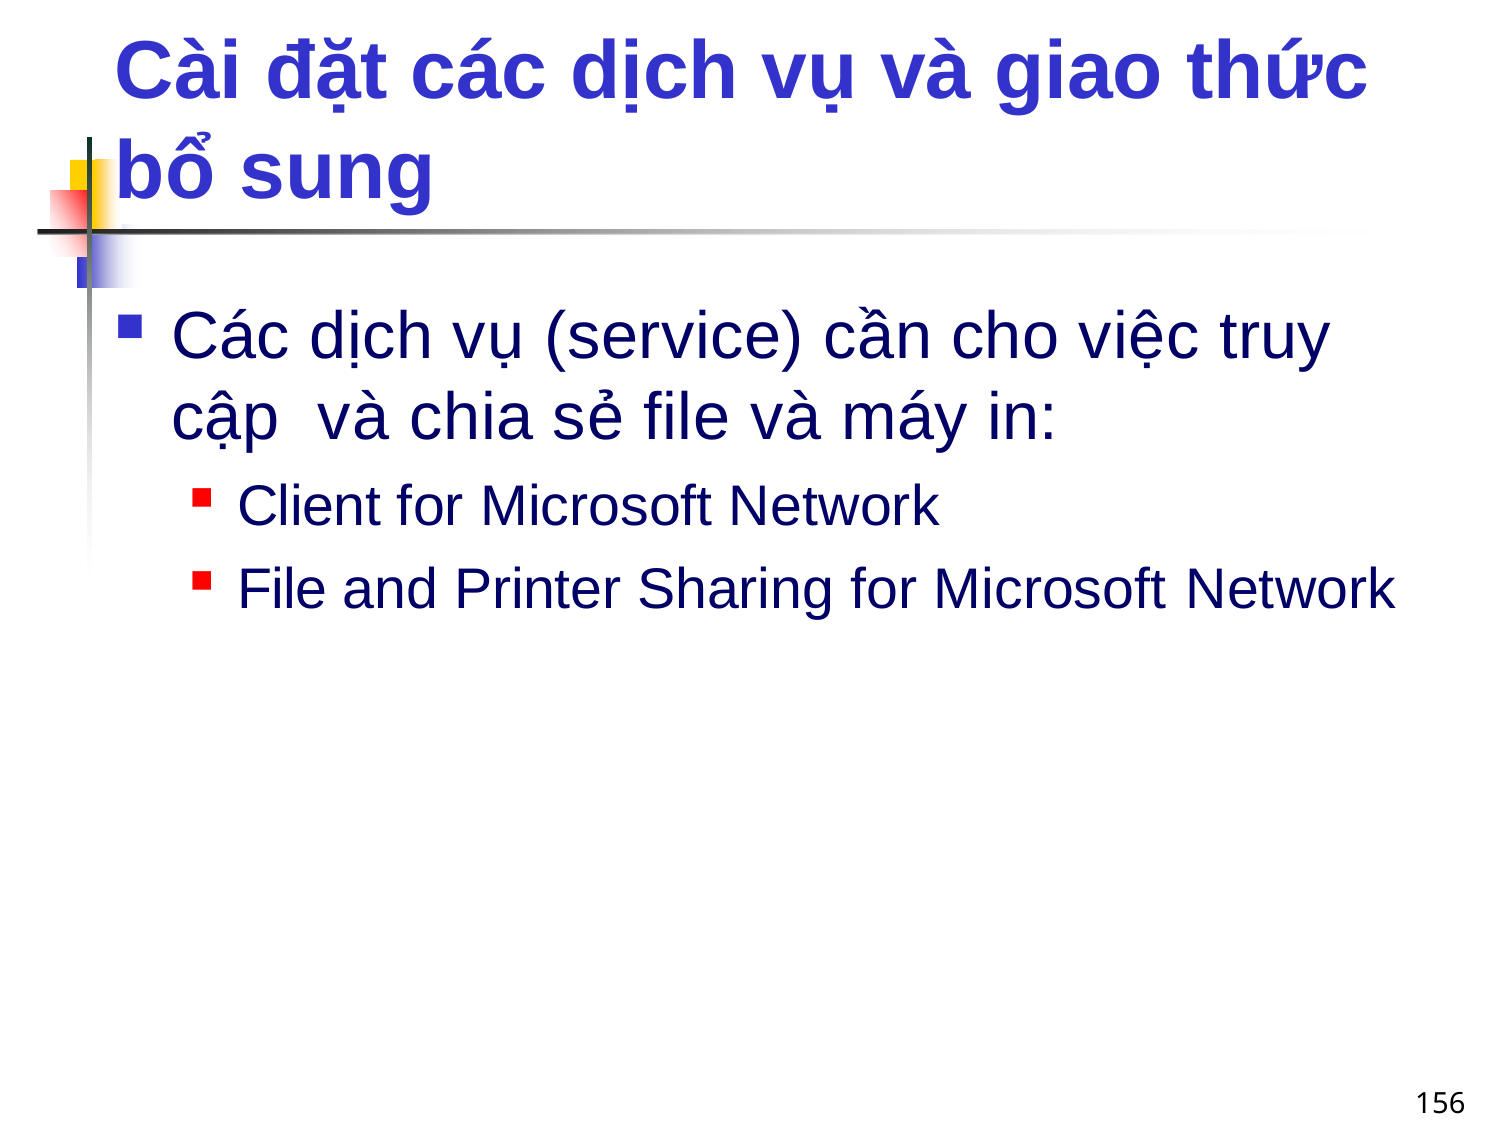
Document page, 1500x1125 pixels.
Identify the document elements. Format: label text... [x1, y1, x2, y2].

slide_number 156 [1408, 1081, 1469, 1125]
picture [37, 137, 1387, 588]
title Cài đặt các dịch vụ và giao thức bổ sung [93, 13, 1407, 215]
text_box Các dịch vụ (service) cần cho việc truy cập và chia sẻ file và máy in: Client for Microsoft Network File and Printer Sharing for Microsoft Network [112, 289, 1442, 620]
